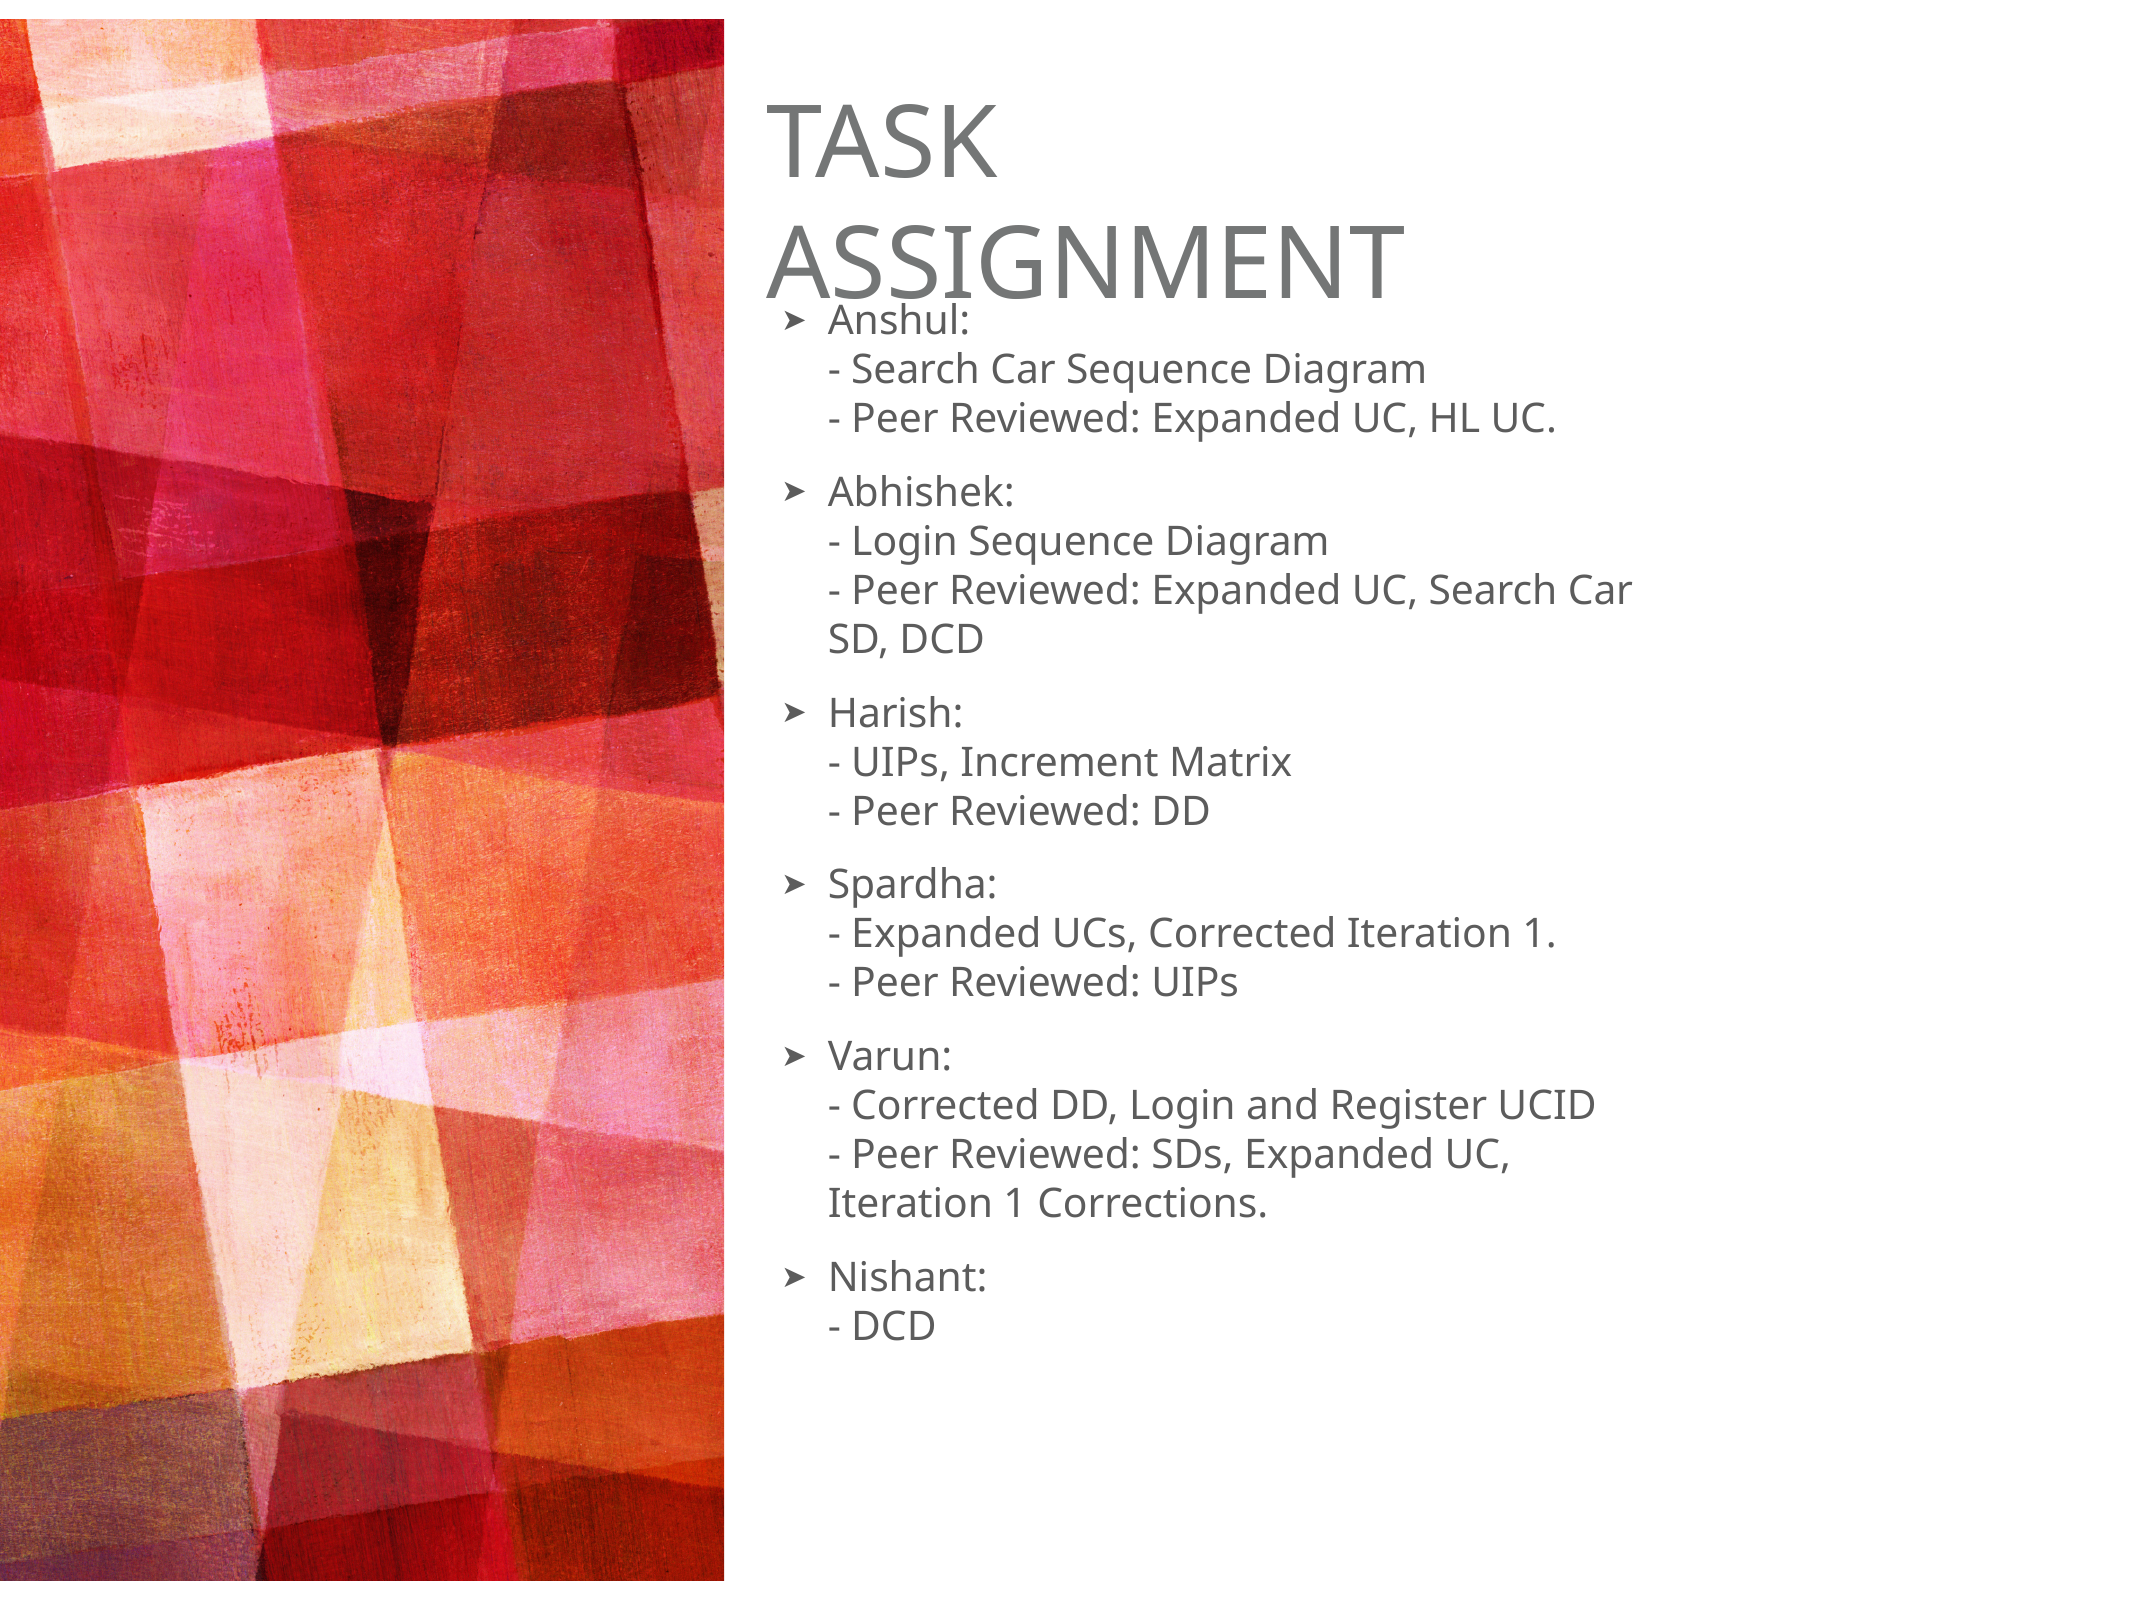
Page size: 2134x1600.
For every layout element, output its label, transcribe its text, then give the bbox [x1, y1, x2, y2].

title TASK ASSIGNMENT [757, 68, 1645, 252]
list Anshul: - Search Car Sequence Diagram - Peer Reviewed: Expanded UC, HL UC. Abhishek: - Login Sequence Diagram - Peer Reviewed: Expanded UC, Search Car SD, DCD Harish: - UIPs, Increment Matrix - Peer Reviewed: DD Spardha: - Expanded UCs, Corrected Iteration 1. - Peer Reviewed: UIPs Varun: - Corrected DD, Login and Register UCID - Peer Reviewed: SDs, Expanded UC, Iteration 1 Corrections. Nishant: - DCD [772, 284, 1659, 1472]
picture [0, 19, 725, 1581]
